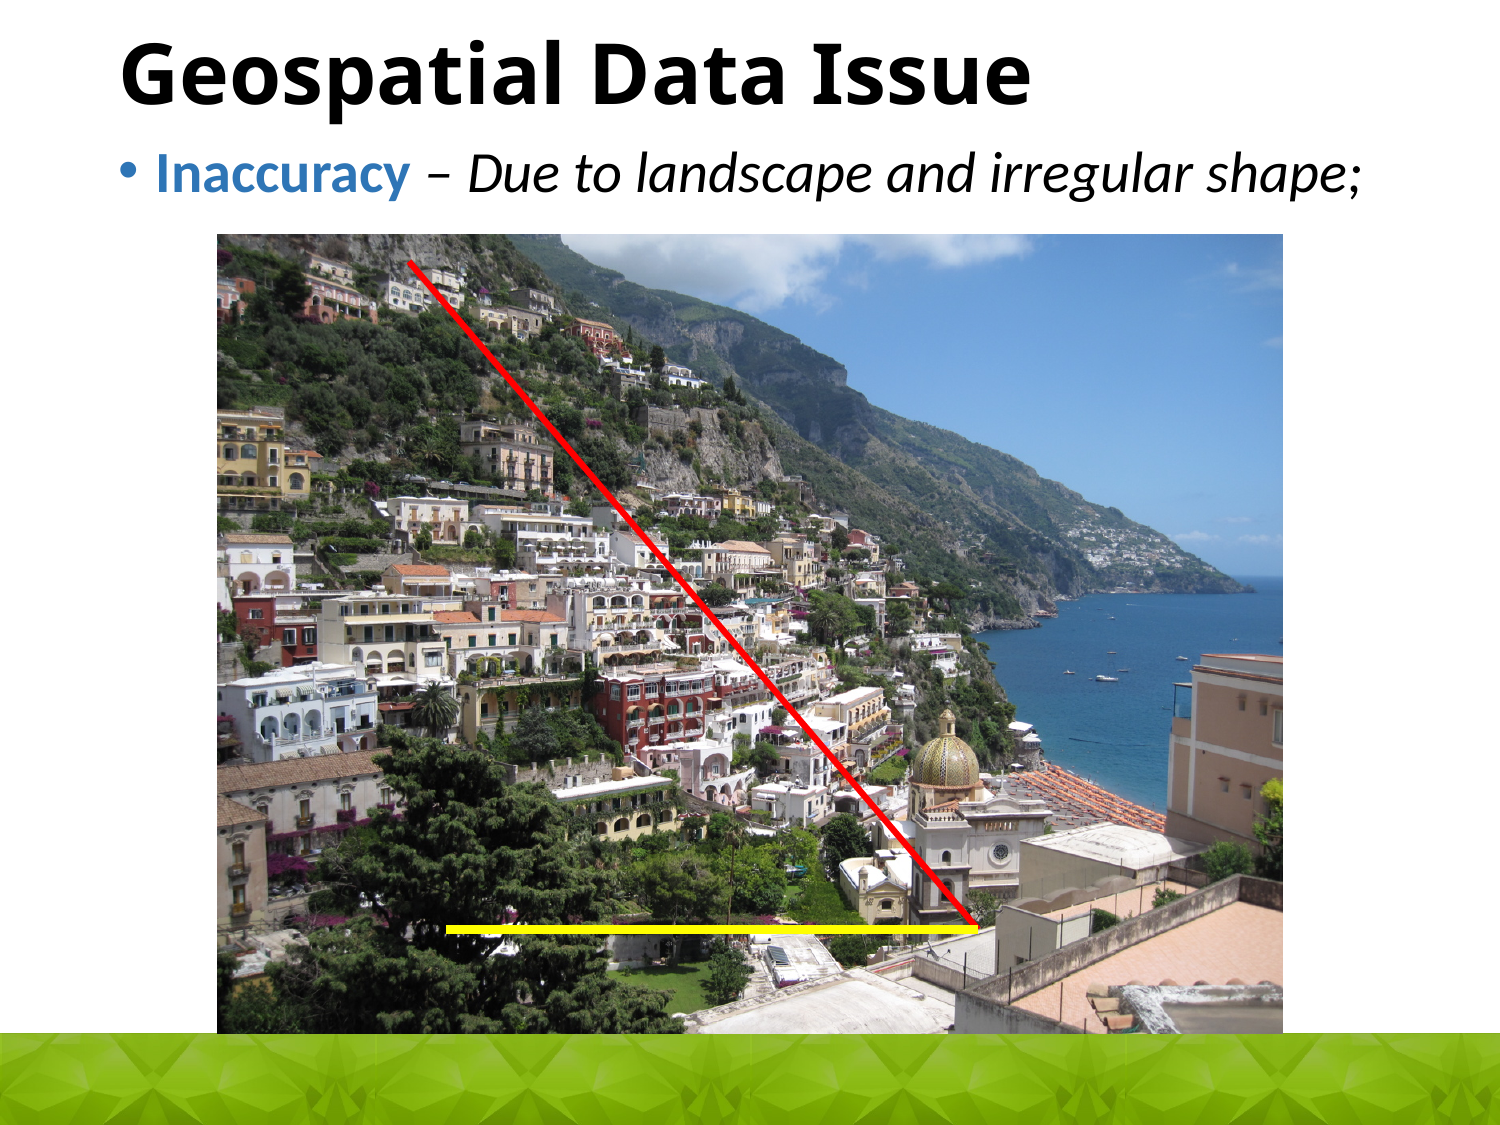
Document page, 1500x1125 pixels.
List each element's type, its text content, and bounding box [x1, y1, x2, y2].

picture [0, 234, 1500, 1125]
list Inaccuracy – Due to landscape and irregular shape; [103, 134, 1397, 1014]
title Geospatial Data Issue [103, 24, 1397, 131]
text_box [408, 261, 979, 930]
